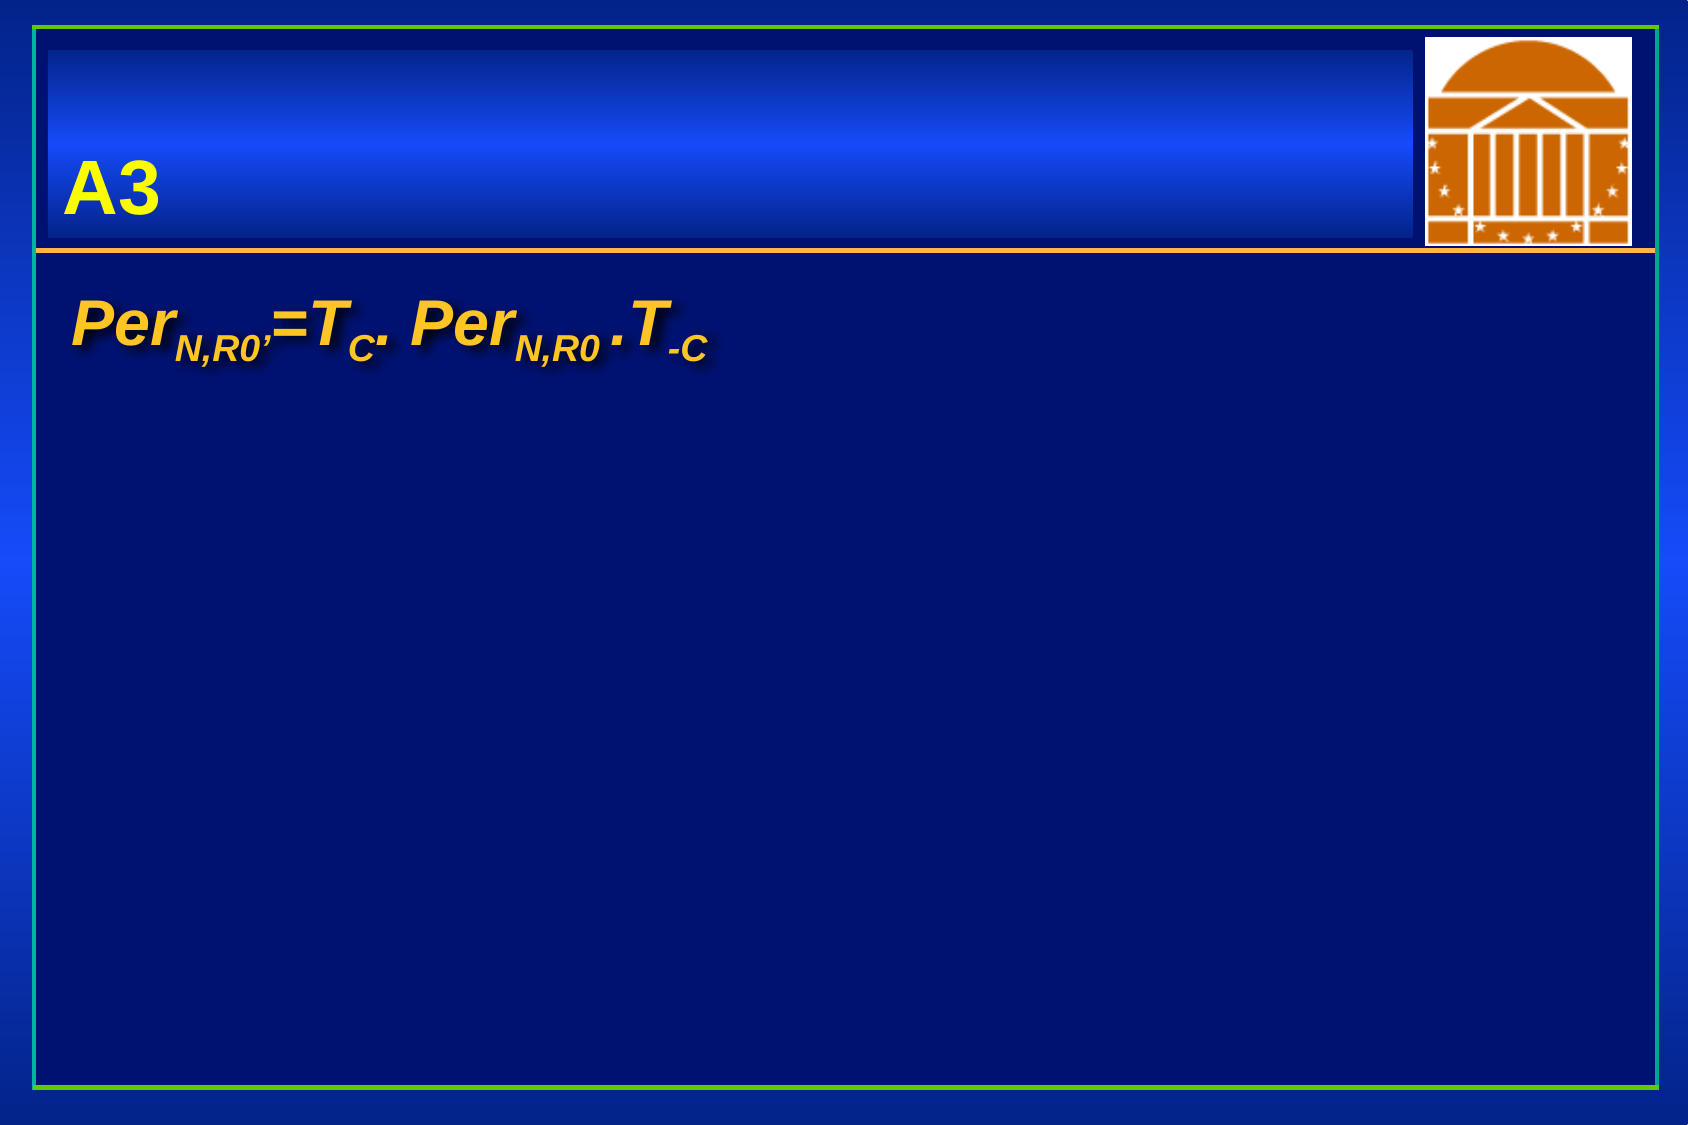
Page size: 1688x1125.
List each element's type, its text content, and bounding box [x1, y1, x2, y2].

picture [36, 29, 1655, 248]
picture [36, 253, 1655, 1085]
title A3 [47, 50, 1413, 238]
list PerN,R0’=TC. PerN,R0 .T-C [56, 264, 1638, 1003]
